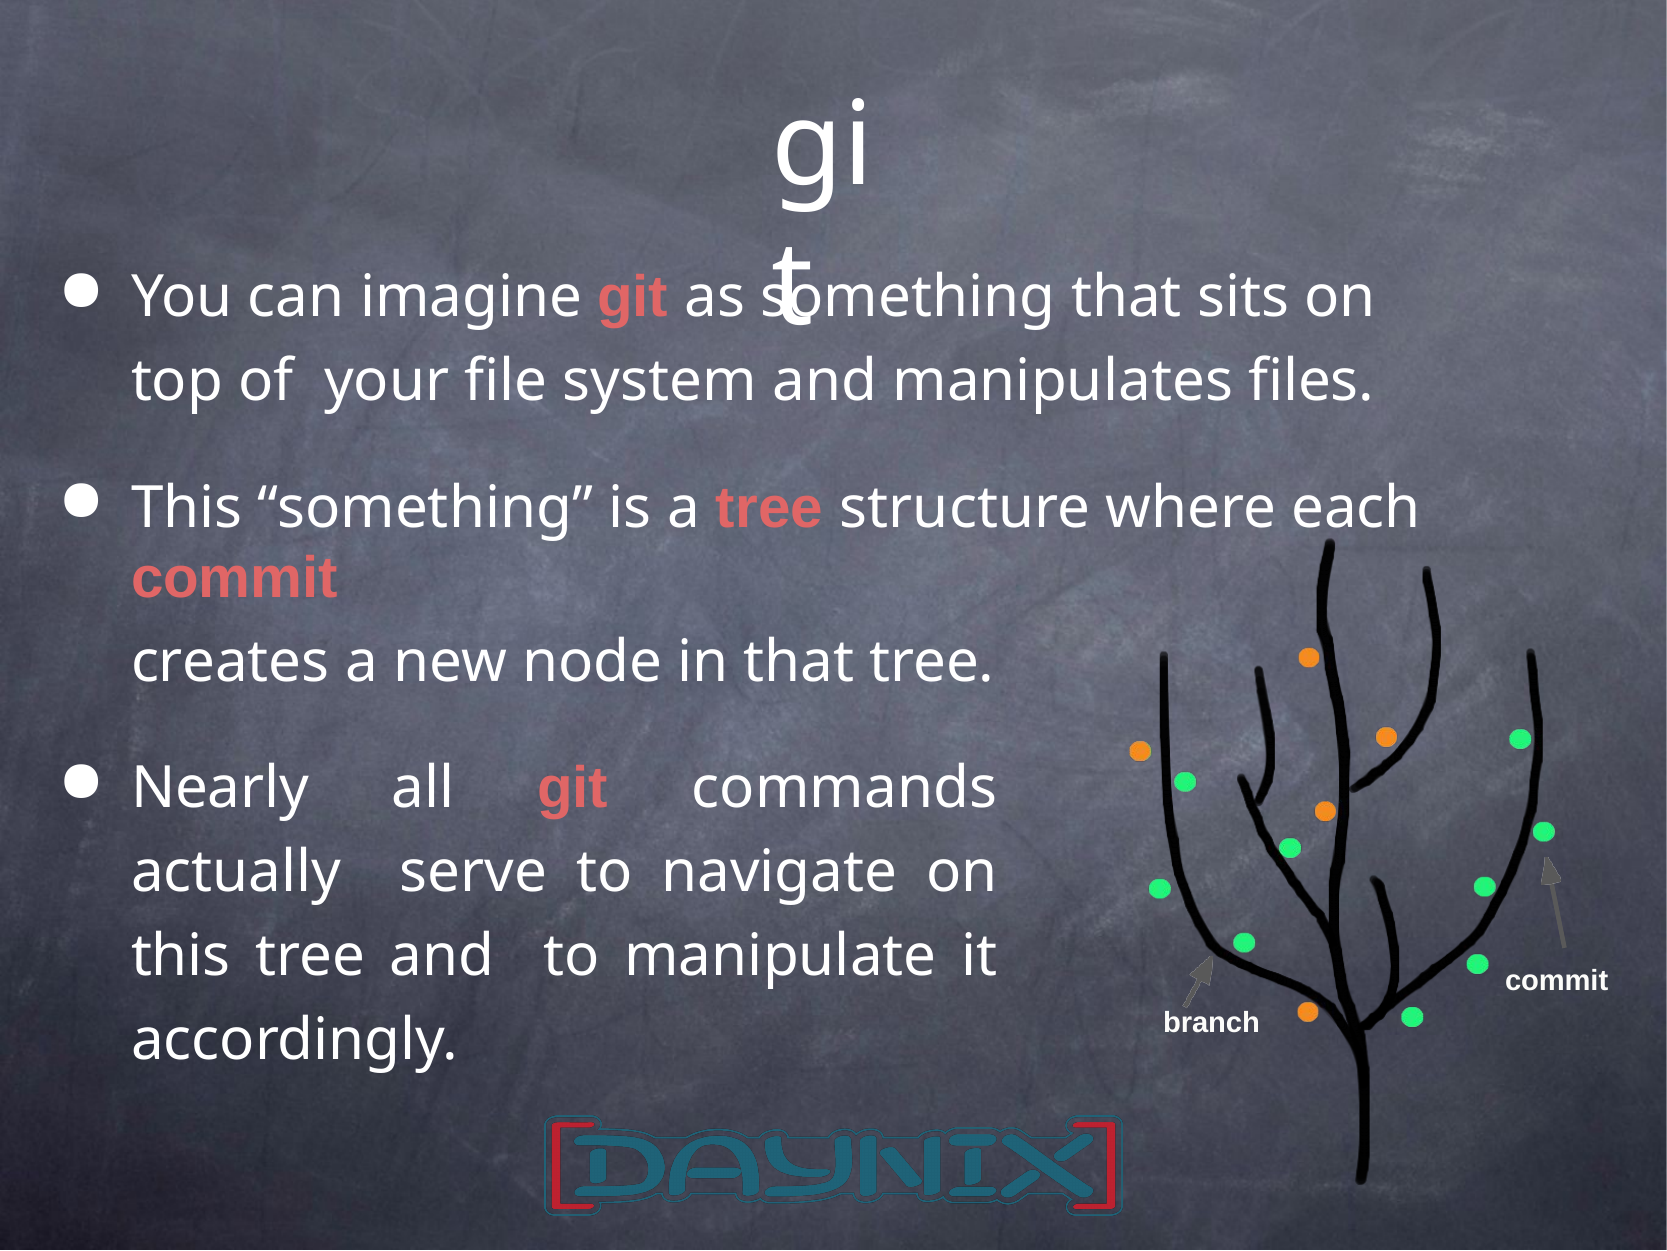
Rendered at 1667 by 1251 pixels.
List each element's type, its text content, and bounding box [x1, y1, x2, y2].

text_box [1182, 857, 1568, 1009]
text_box You can imagine git as something that sits on top of your file system and manipulates files. This “something” is a tree structure where each commit creates a new node in that tree. Nearly all git commands actually serve to navigate on this tree and to manipulate it accordingly. [56, 242, 1589, 1072]
picture [0, 0, 1667, 1250]
title git [769, 65, 898, 349]
